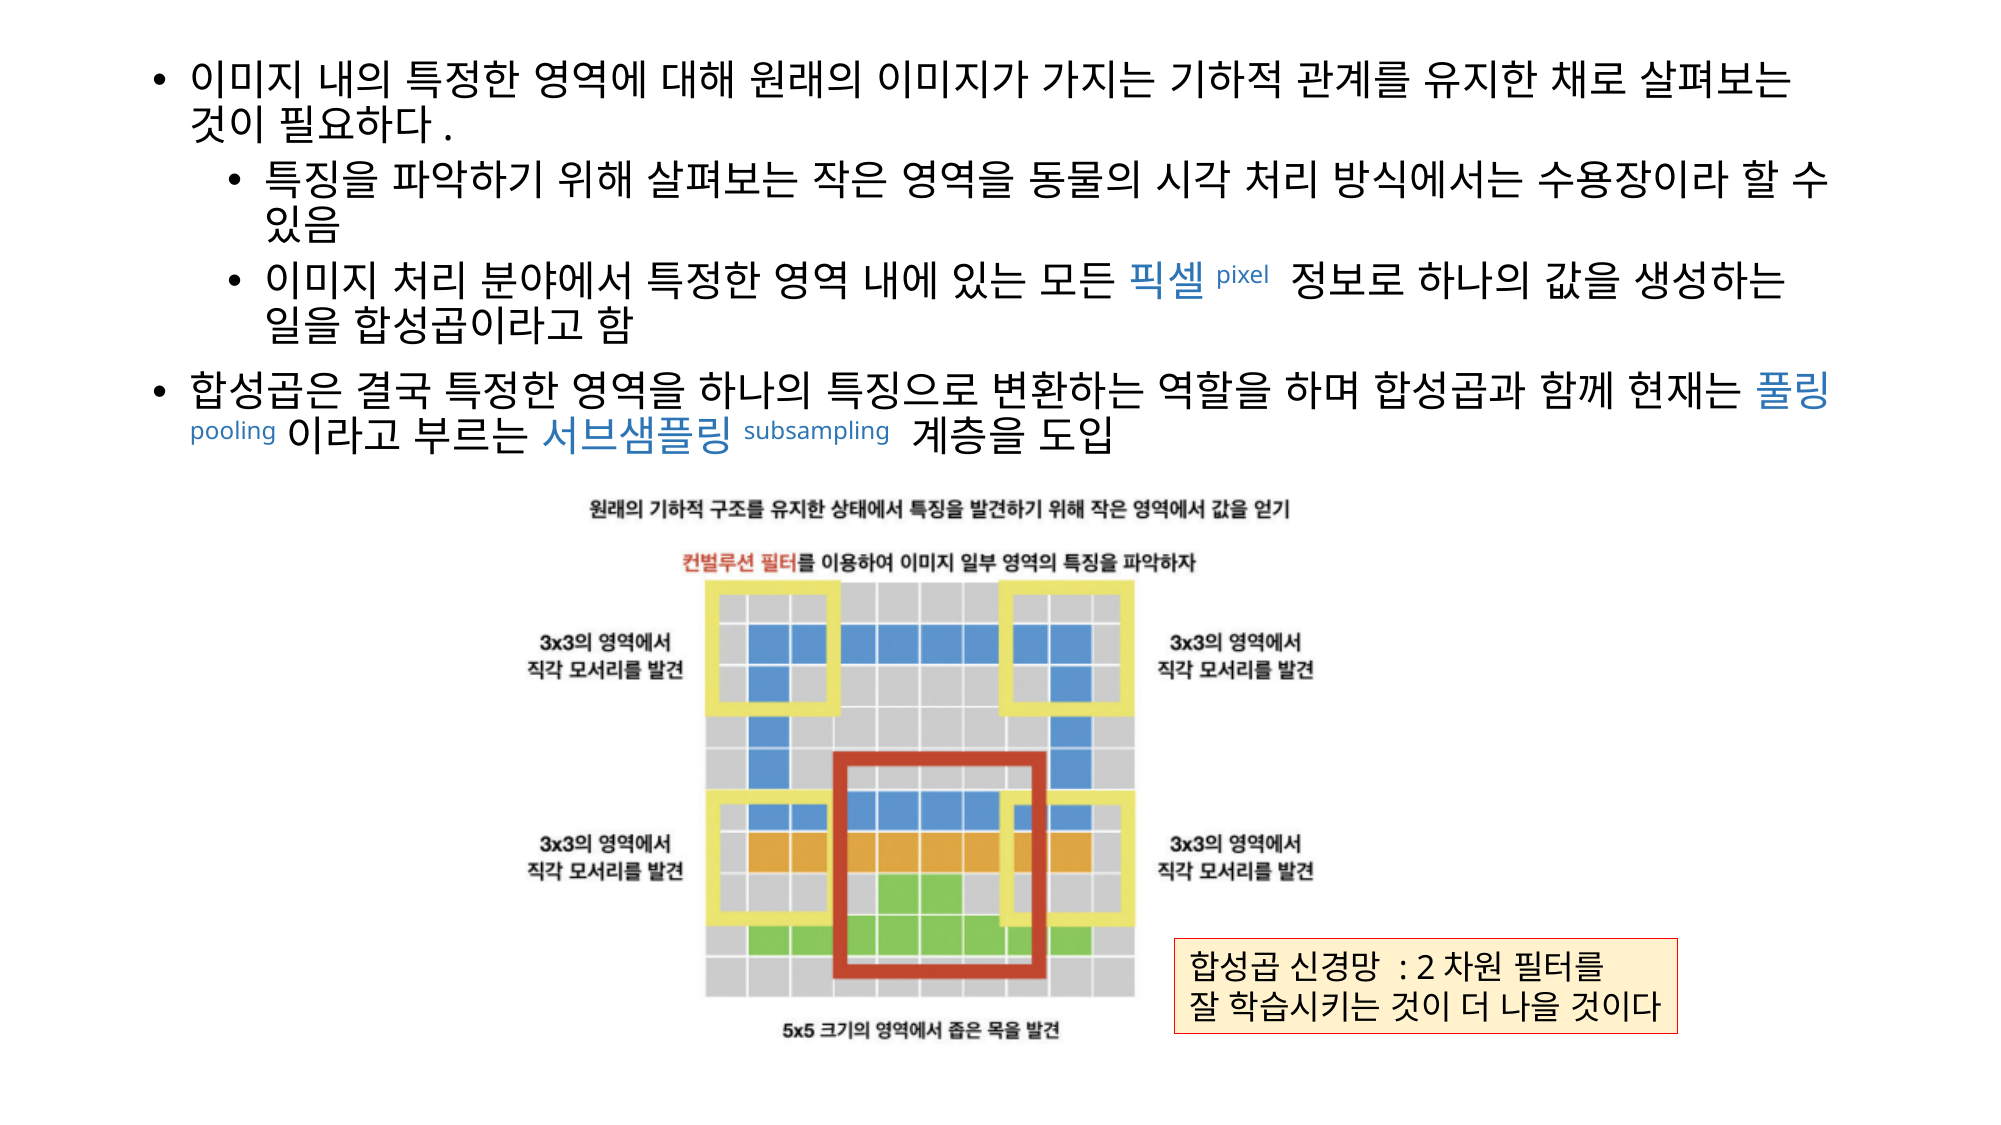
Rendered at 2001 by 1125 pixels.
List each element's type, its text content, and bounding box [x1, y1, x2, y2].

list 이미지 내의 특정한 영역에 대해 원래의 이미지가 가지는 기하적 관계를 유지한 채로 살펴보는 것이 필요하다. 특징을 파악하기 위해 살펴보는 작은 영역을 동물의 시각 처리 방식에서는 수용장이라 할 수 있음 이미지 처리 분야에서 특정한 영역 내에 있는 모든 픽셀pixel 정보로 하나의 값을 생성하는 일을 합성곱이라고 함 합성곱은 결국 특정한 영역을 하나의 특징으로 변환하는 역할을 하며 합성곱과 함께 현재는 풀링pooling이라고 부르는 서브샘플링subsampling 계층을 도입 [137, 51, 1863, 1007]
text_box 합성곱 신경망 : 2차원 필터를 잘 학습시키는 것이 더 나을 것이다 [1343, 938, 1678, 1034]
picture [501, 481, 1343, 1064]
